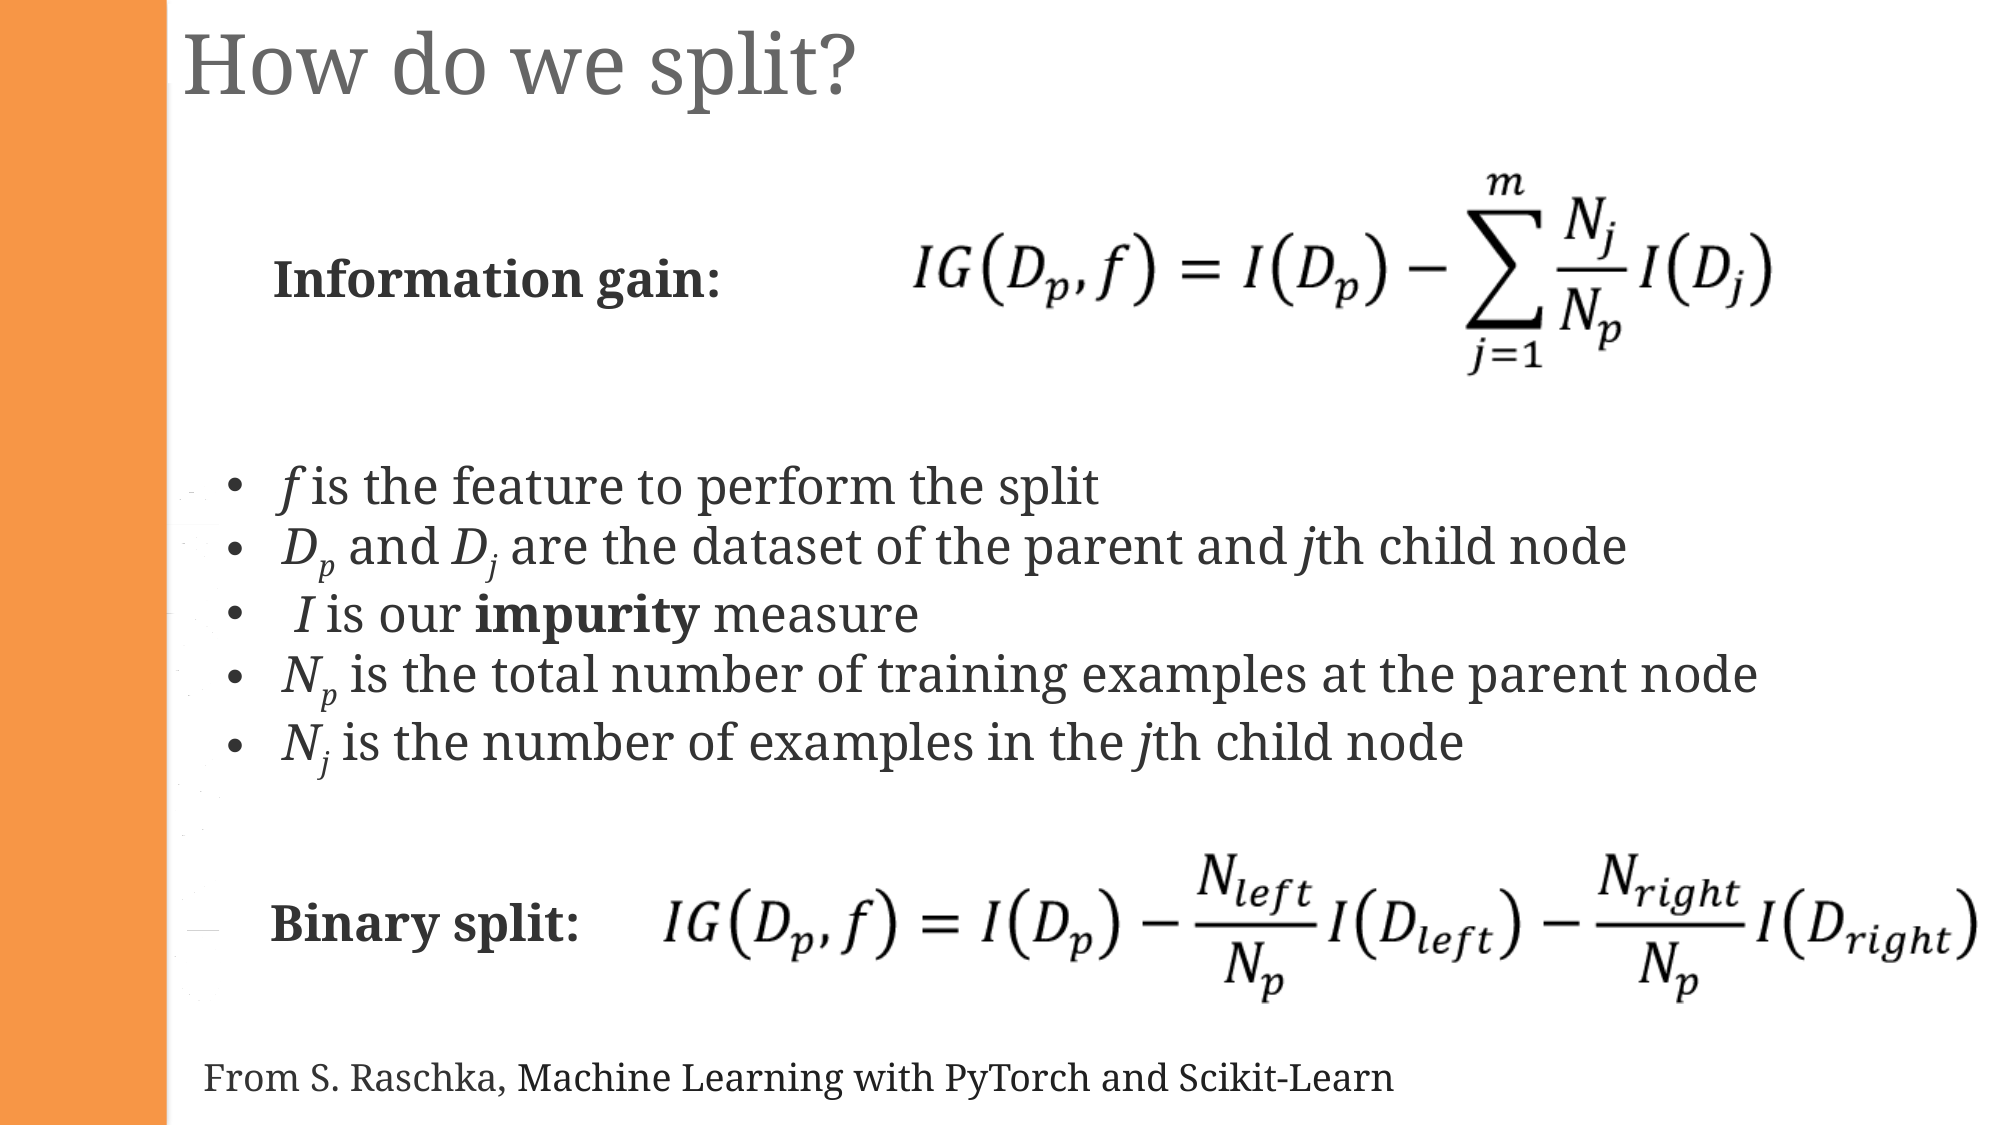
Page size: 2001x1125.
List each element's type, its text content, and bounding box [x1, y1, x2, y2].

picture [907, 164, 1774, 381]
text_box f is the feature to perform the split Dp and Dj are the dataset of the parent and jth child node I is our impurity measure Np is the total number of training examples at the parent node Nj is the number of examples in the jth child node [211, 446, 1789, 787]
picture [662, 846, 1981, 1004]
text_box From S. Raschka, Machine Learning with PyTorch and Scikit-Learn [188, 1046, 1898, 1107]
text_box Binary split: [255, 884, 596, 960]
text_box How do we split? [168, 3, 2000, 84]
text_box Information gain: [258, 240, 737, 316]
